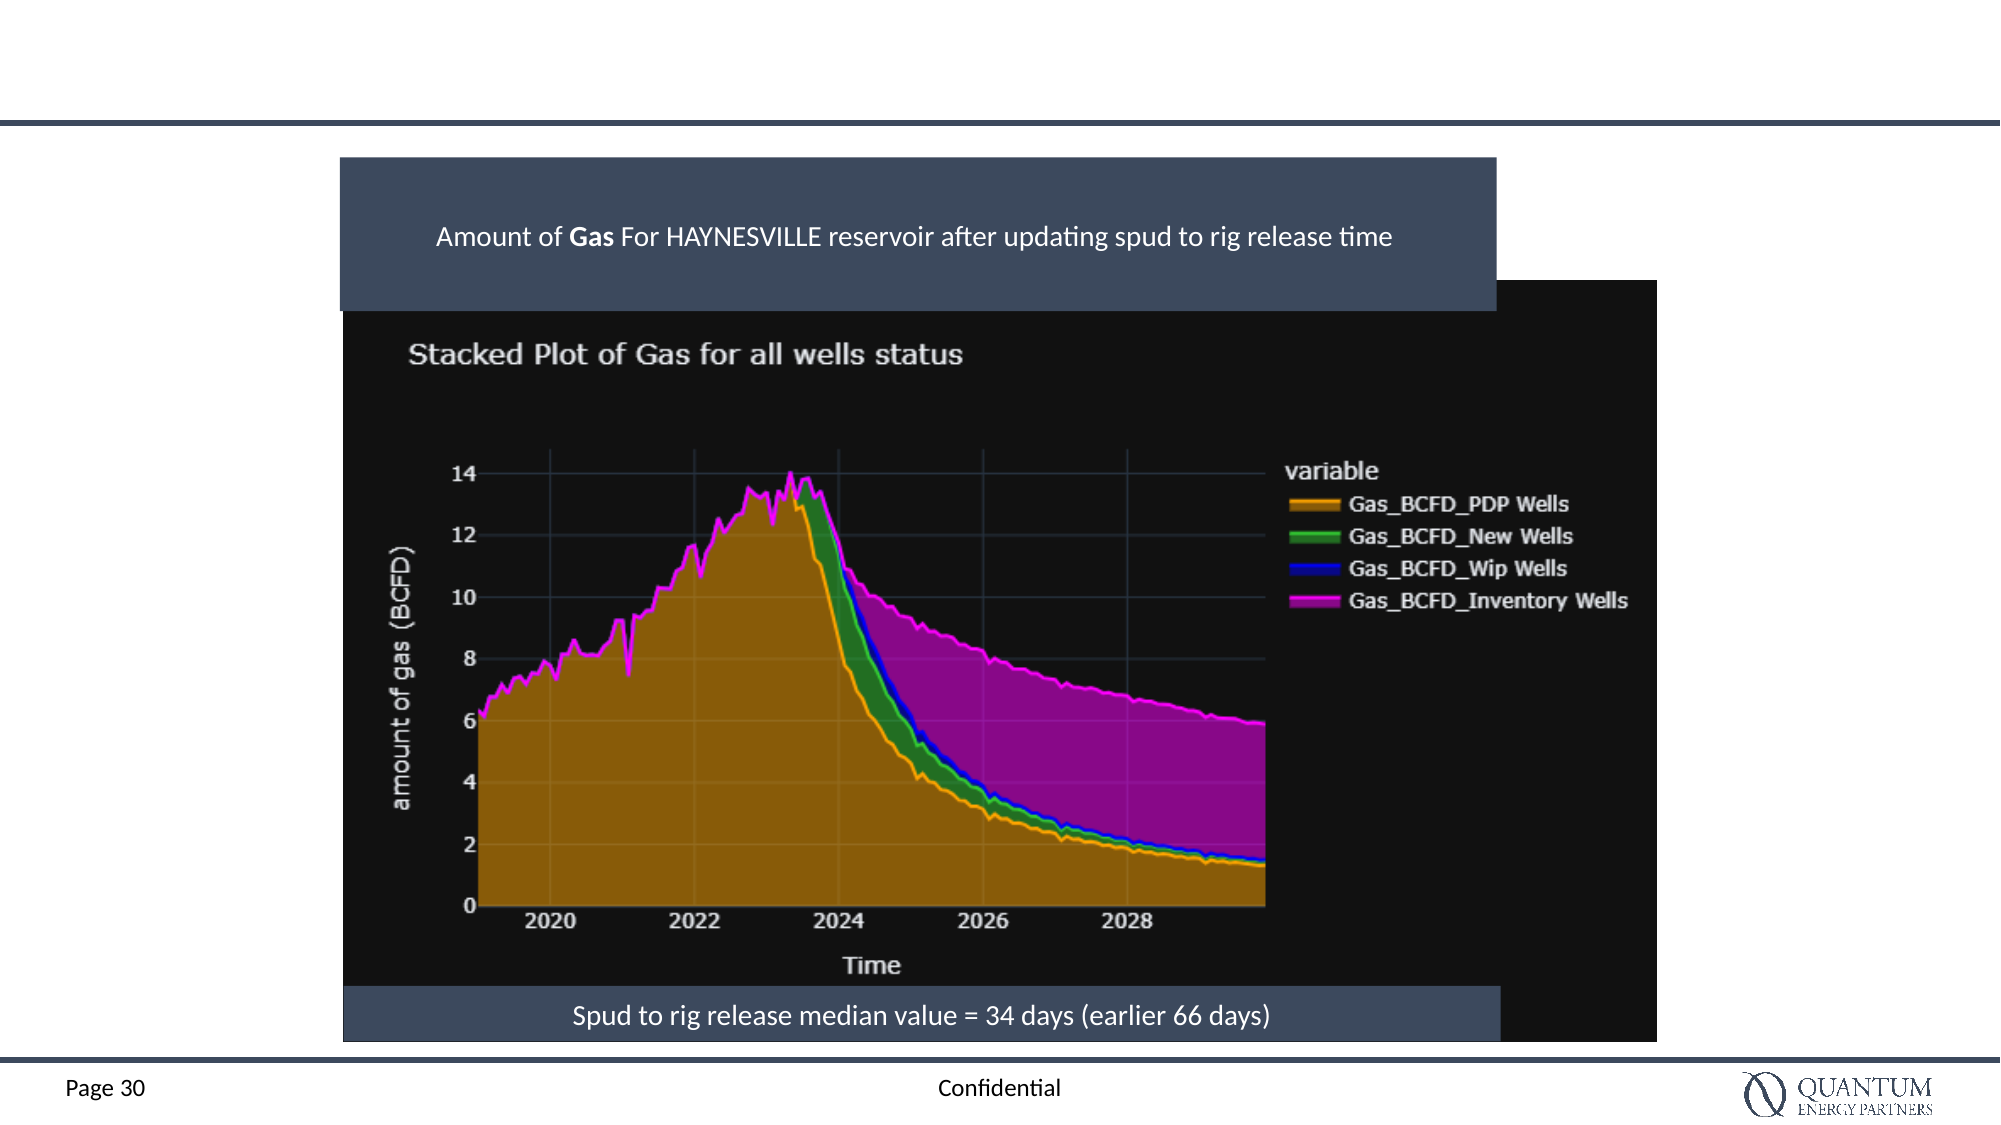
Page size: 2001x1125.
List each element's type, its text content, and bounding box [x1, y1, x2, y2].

picture [343, 279, 1657, 1042]
text_box Amount of Gas For HAYNESVILLE reservoir after updating spud to rig release time [339, 157, 1497, 282]
picture [1741, 1072, 1932, 1117]
